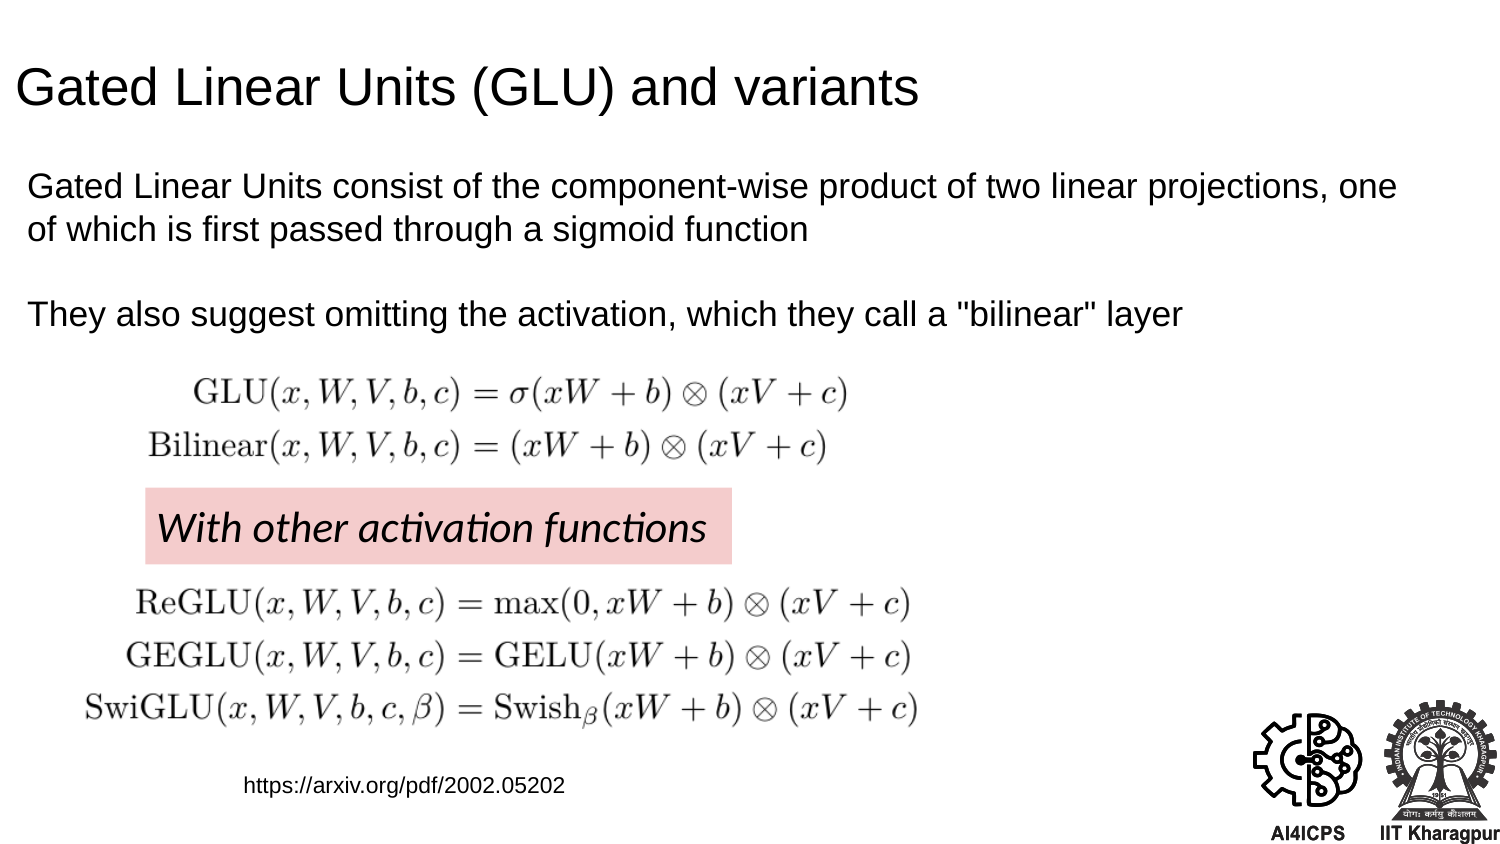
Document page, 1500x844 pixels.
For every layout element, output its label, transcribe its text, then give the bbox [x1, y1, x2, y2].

text_box With other activation functions [145, 487, 732, 562]
picture [67, 564, 931, 736]
text_box Gated Linear Units consist of the component-wise product of two linear projections, one of which is first passed through a sigmoid function [15, 152, 1433, 260]
title Gated Linear Units (GLU) and variants [0, 37, 1279, 132]
picture [1253, 700, 1500, 844]
text_box They also suggest omitting the activation, which they call a "bilinear" layer [15, 279, 1433, 345]
picture [131, 364, 866, 476]
text_box https://arxiv.org/pdf/2002.05202 [232, 759, 1062, 810]
